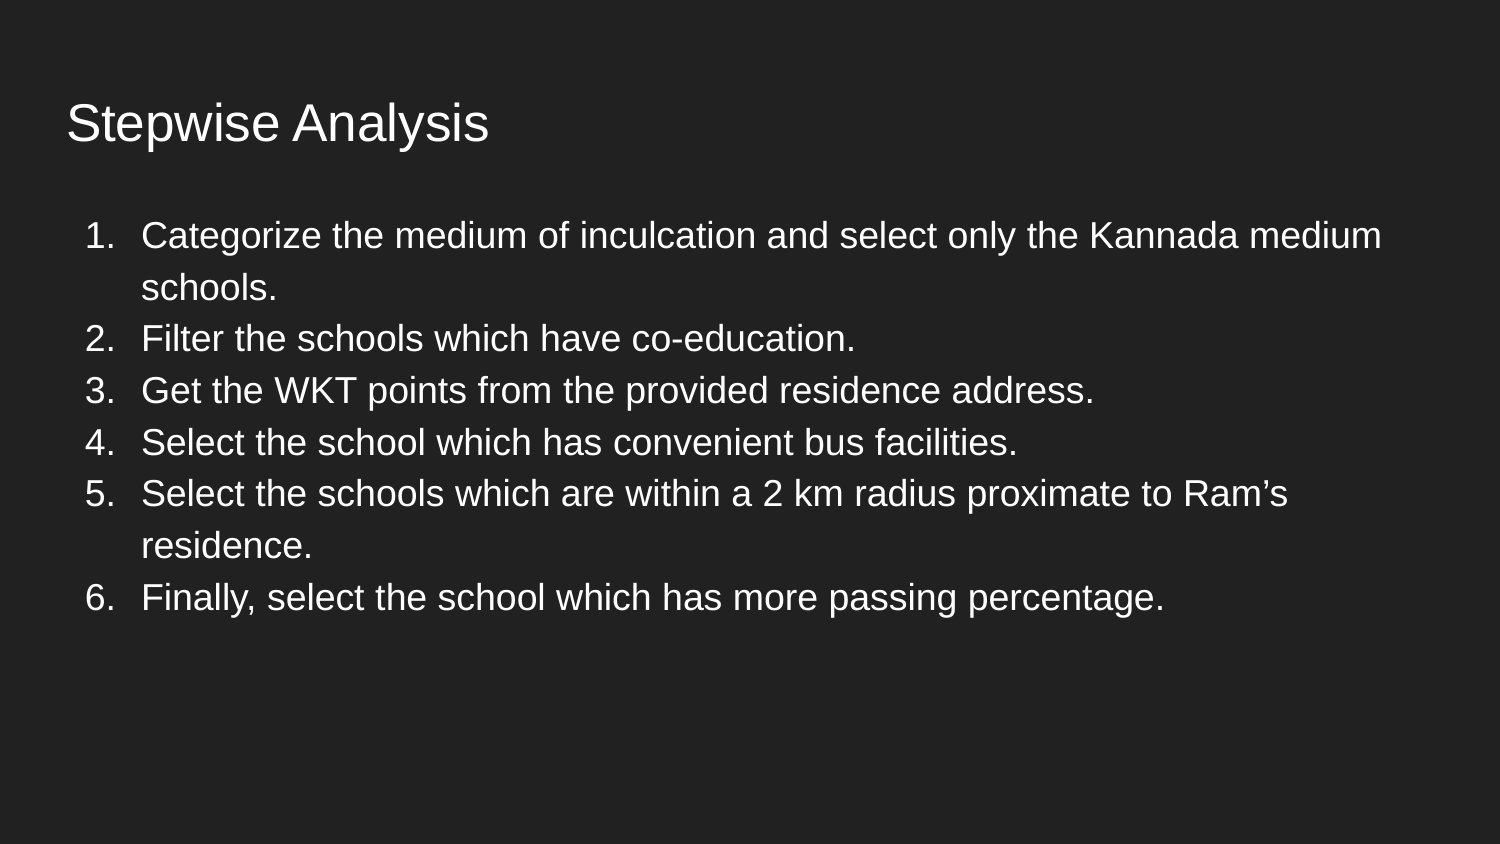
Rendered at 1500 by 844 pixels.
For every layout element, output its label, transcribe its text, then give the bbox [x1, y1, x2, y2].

list Categorize the medium of inculcation and select only the Kannada medium schools. Filter the schools which have co-education. Get the WKT points from the provided residence address. Select the school which has convenient bus facilities. Select the schools which are within a 2 km radius proximate to Ram’s residence. Finally, select the school which has more passing percentage. [51, 189, 1449, 750]
title Stepwise Analysis [51, 72, 1449, 167]
